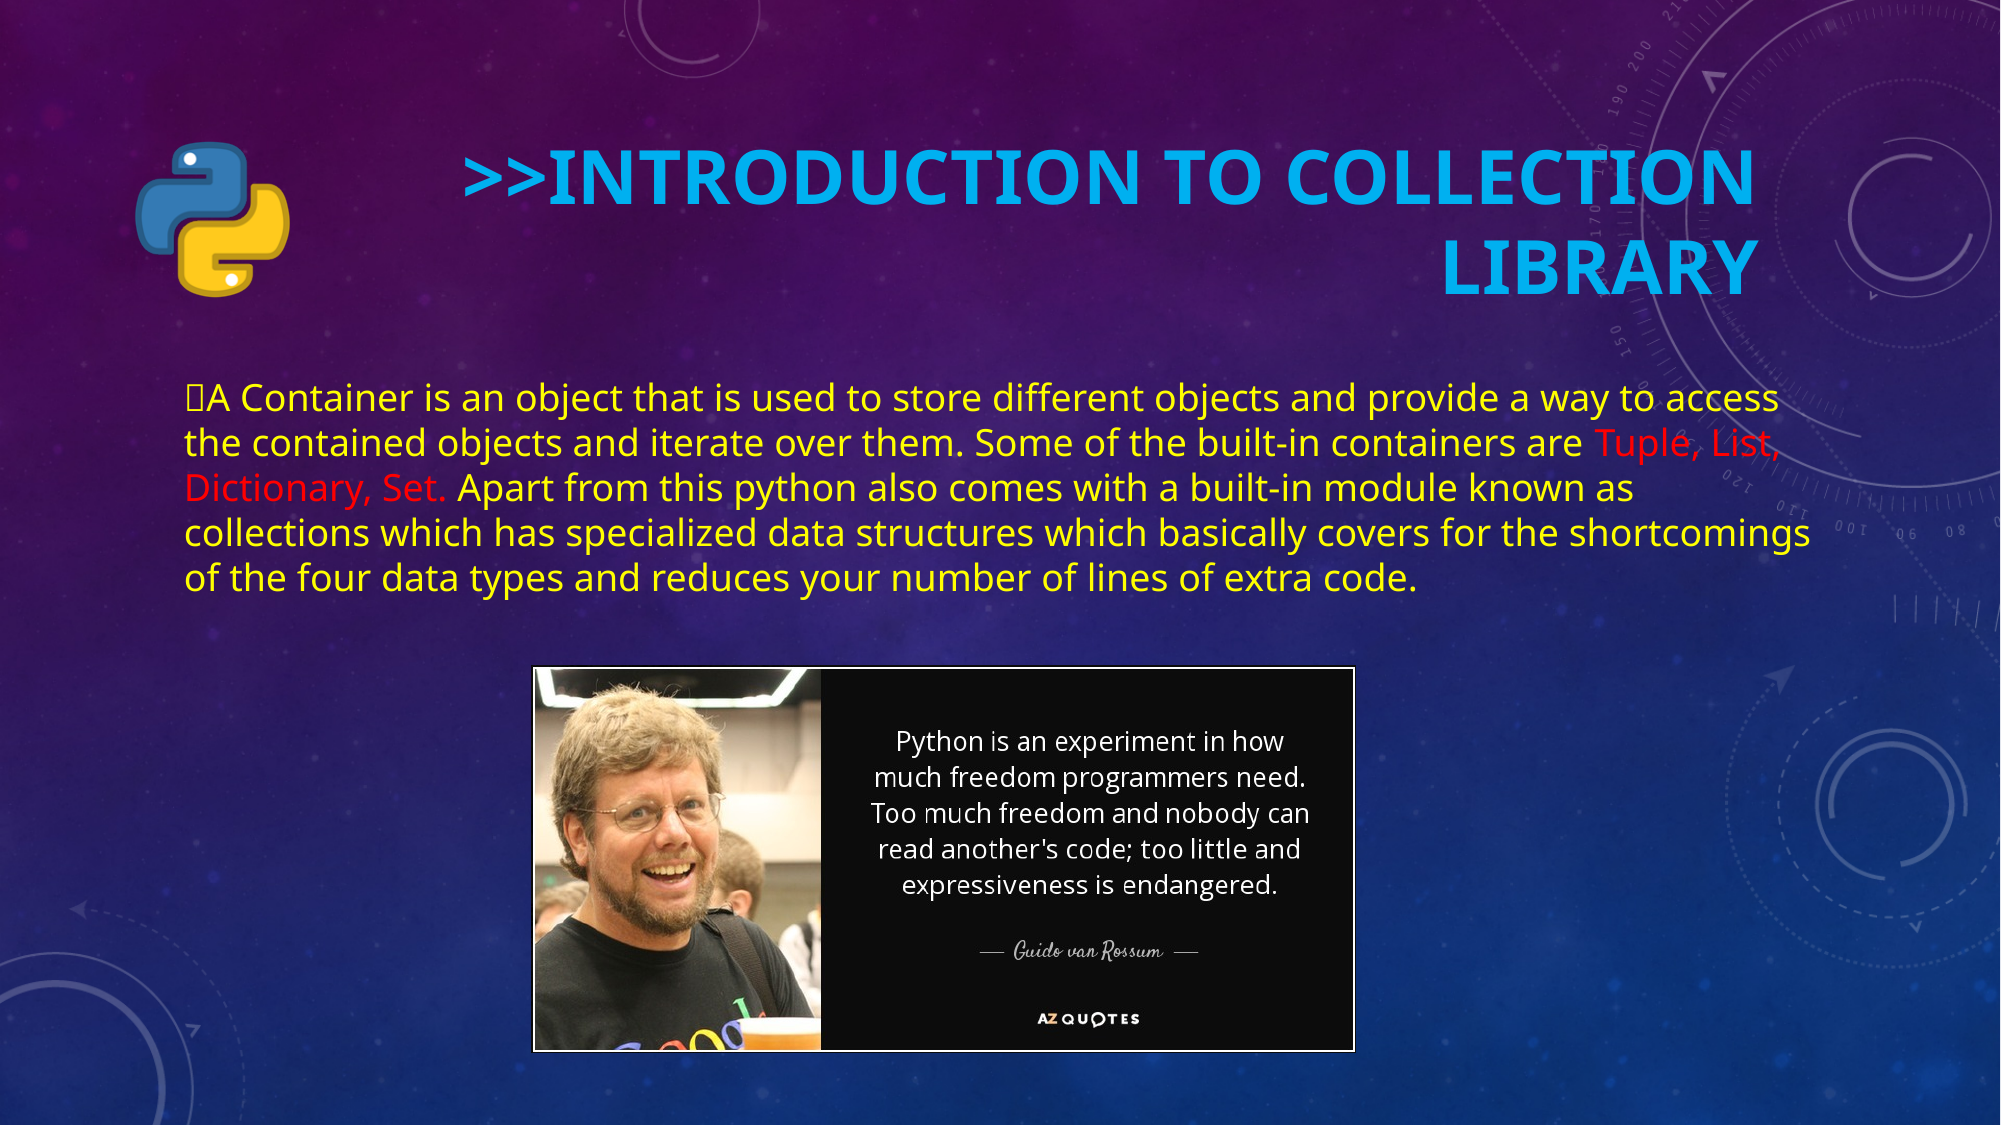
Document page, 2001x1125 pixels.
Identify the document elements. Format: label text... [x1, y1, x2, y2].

picture [0, 0, 2001, 1125]
list A Container is an object that is used to store different objects and provide a way to access the contained objects and iterate over them. Some of the built-in containers are Tuple, List, Dictionary, Set. Apart from this python also comes with a built-in module known as collections which has specialized data structures which basically covers for the shortcomings of the four data types and reduces your number of lines of extra code. [169, 187, 1831, 787]
title >>Introduction to collection library [112, 99, 1775, 339]
